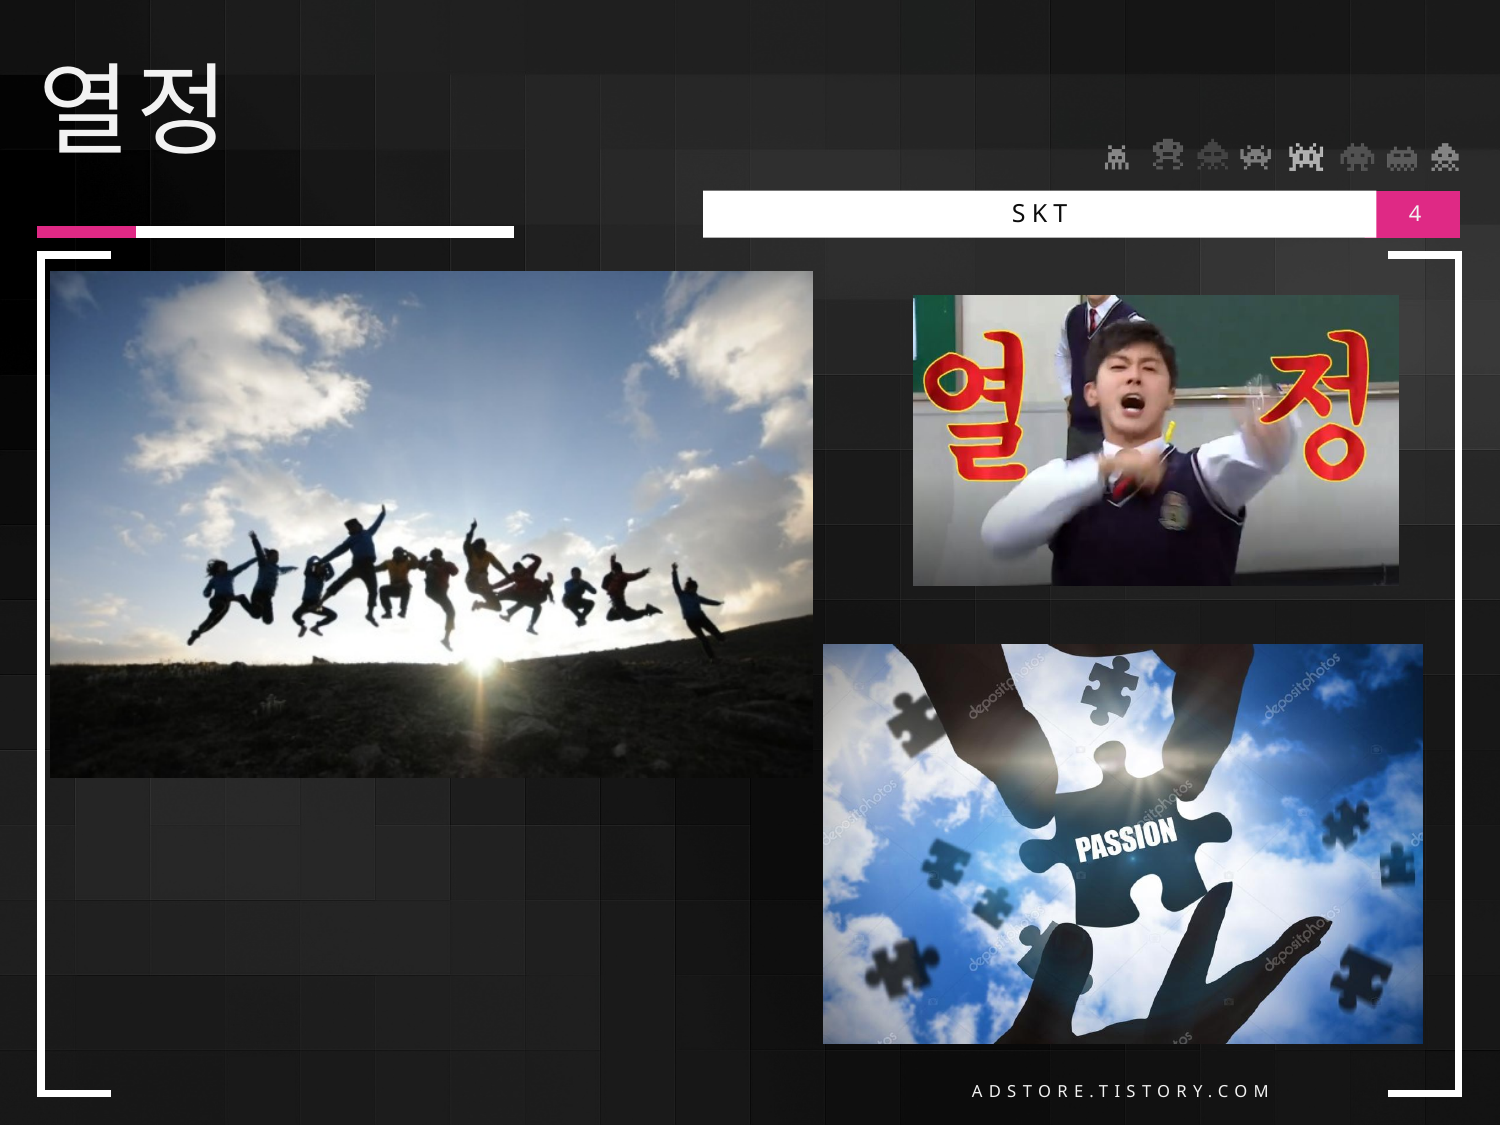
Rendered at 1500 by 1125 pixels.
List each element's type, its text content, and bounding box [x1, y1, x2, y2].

list SKT [703, 190, 1377, 238]
title 열정 [38, 19, 524, 209]
picture [0, 0, 1500, 1125]
footer ADSTORE.TISTORY.COM [960, 1081, 1395, 1105]
slide_number 4 [1377, 191, 1460, 238]
